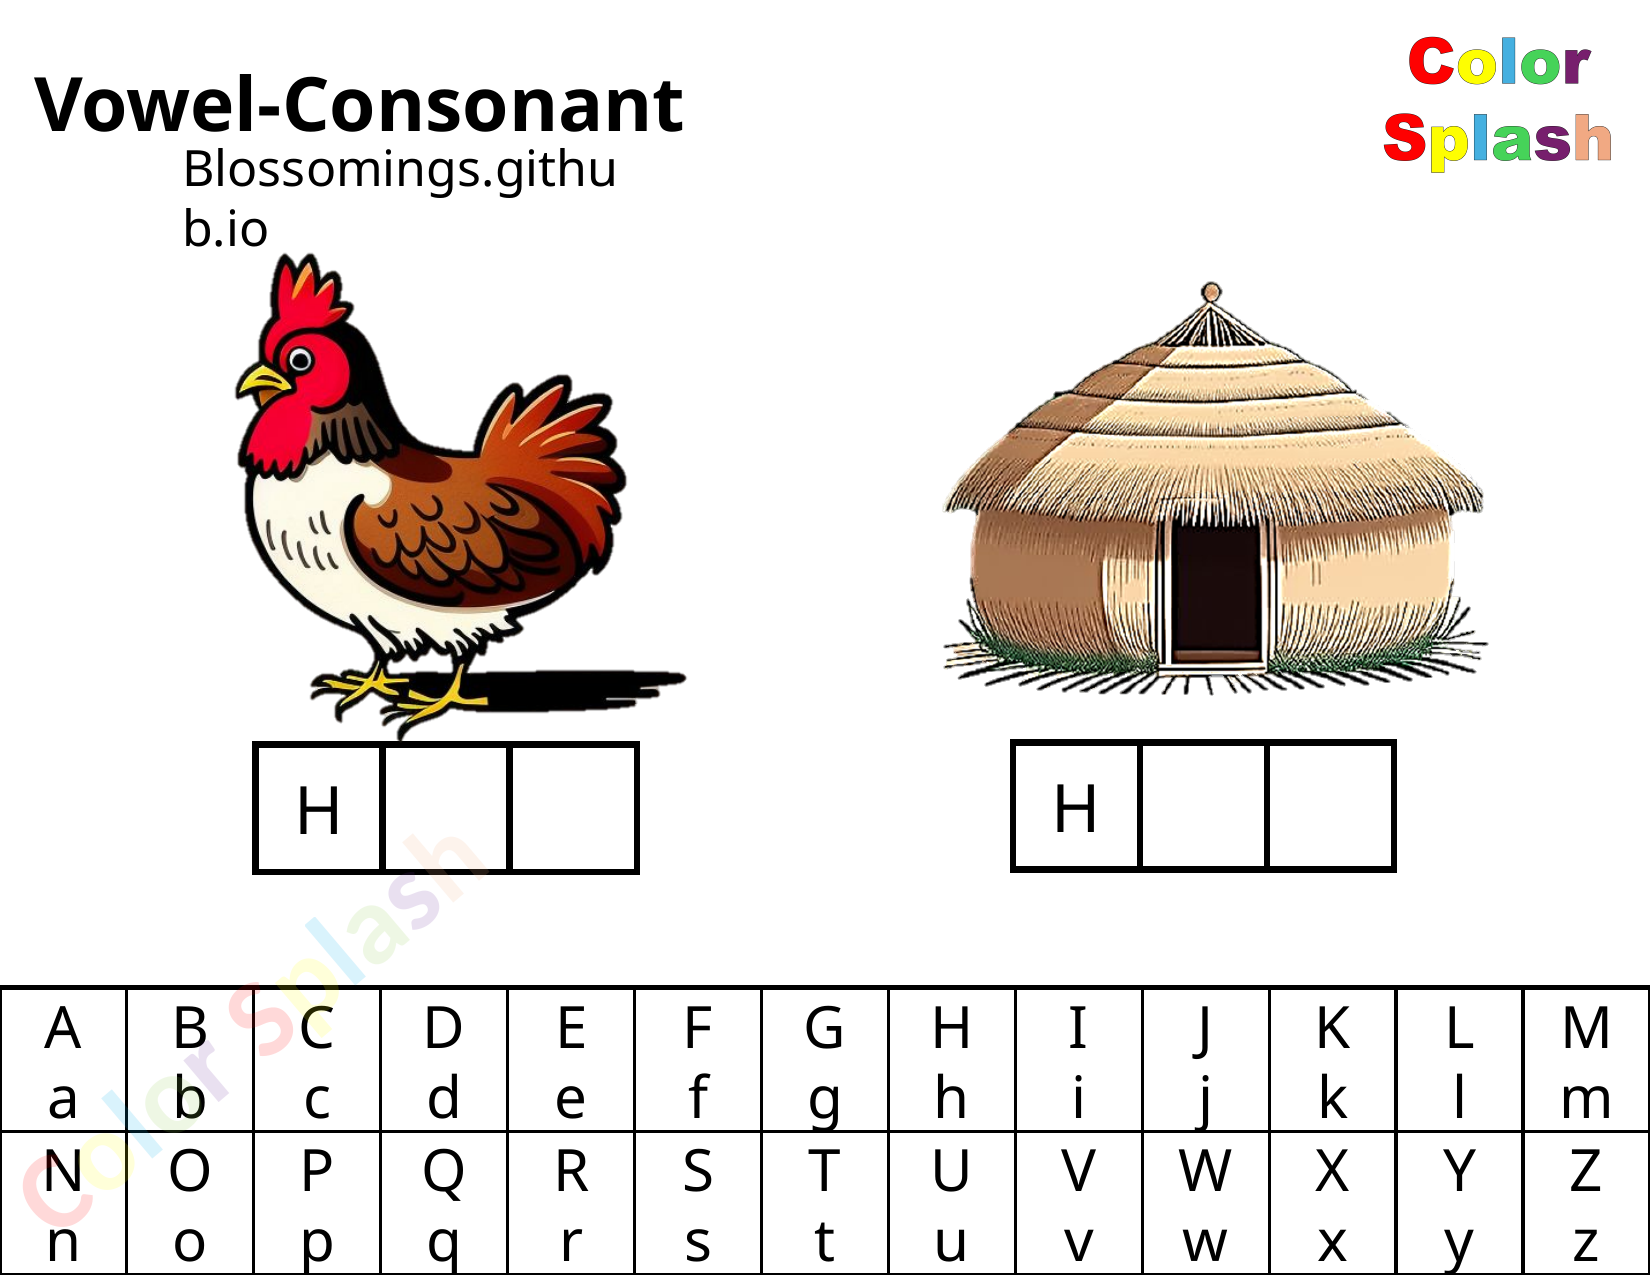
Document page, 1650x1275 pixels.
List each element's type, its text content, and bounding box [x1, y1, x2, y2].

text_box Color Splash [170, 873, 536, 987]
picture [102, 187, 693, 778]
text_box Vowel-Consonant [19, 48, 1365, 154]
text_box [1012, 811, 1395, 871]
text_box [0, 987, 1650, 1275]
picture [870, 22, 1632, 811]
text_box Blossomings.github.io [167, 154, 659, 187]
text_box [254, 778, 638, 873]
